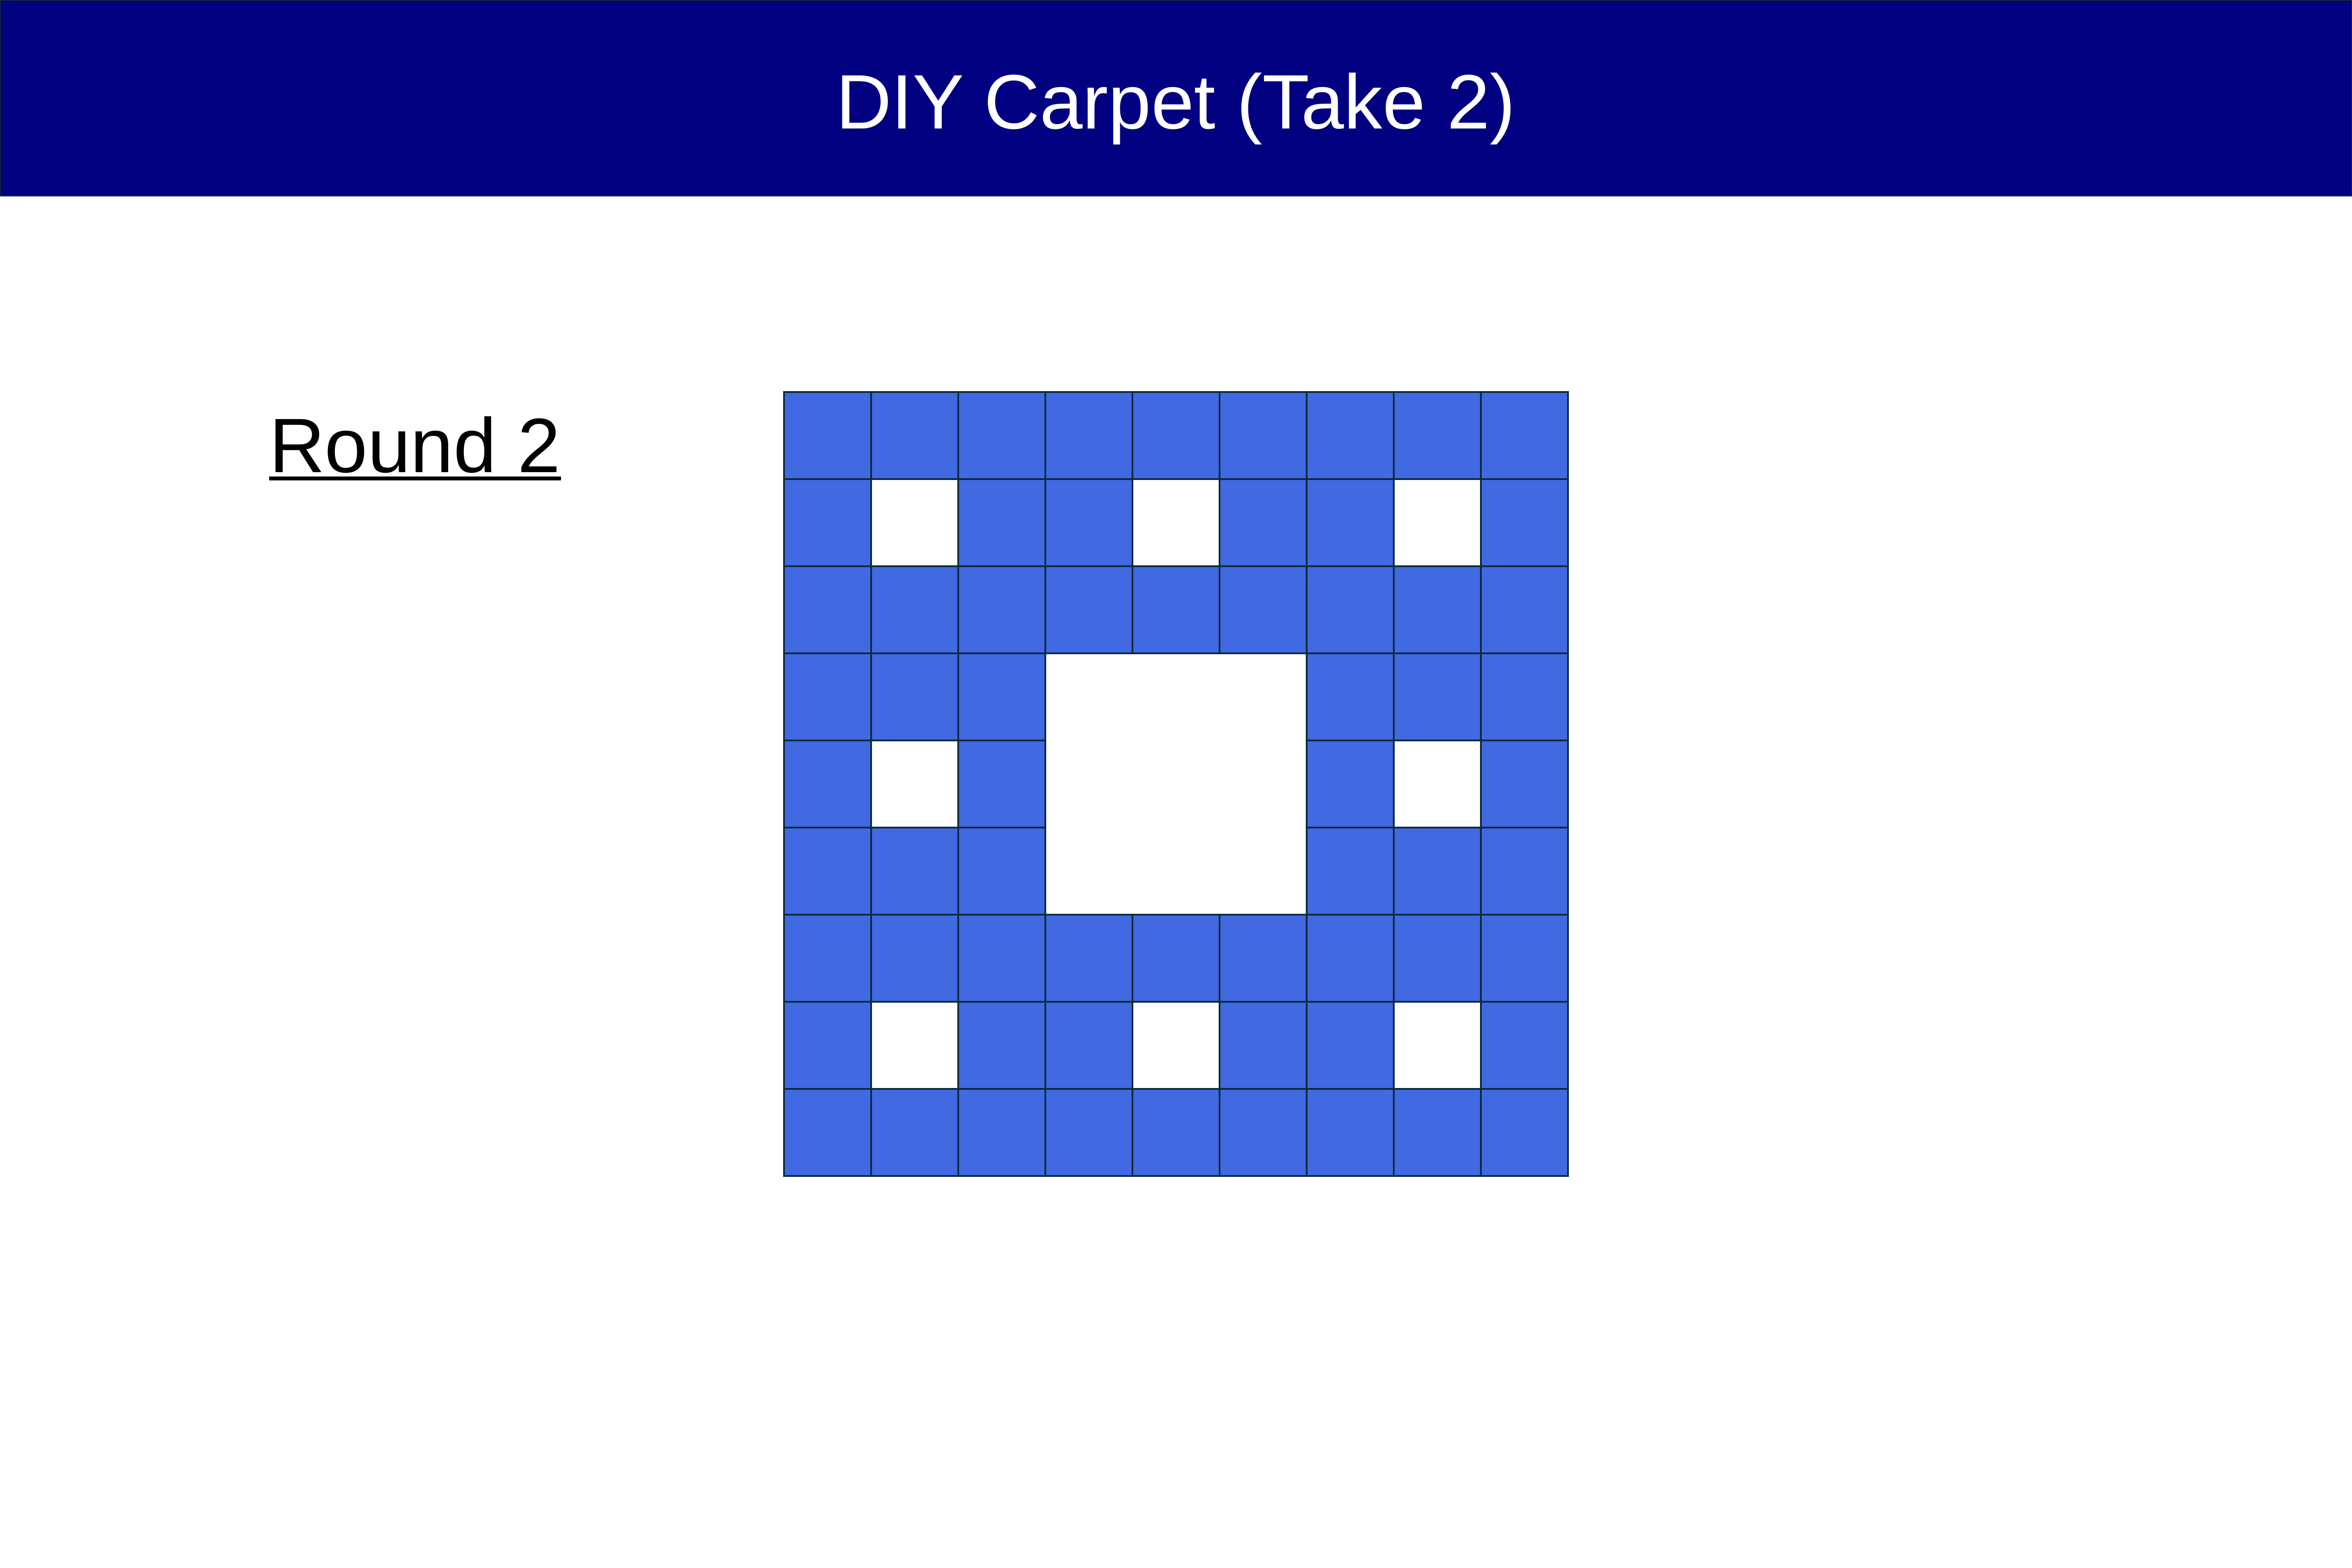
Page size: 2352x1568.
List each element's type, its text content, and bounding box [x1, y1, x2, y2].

text_box [870, 1088, 957, 1177]
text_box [1307, 392, 1568, 654]
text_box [1306, 915, 1568, 1176]
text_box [784, 392, 1045, 654]
text_box [957, 1090, 1044, 1177]
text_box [1045, 914, 1306, 1176]
text_box [783, 1003, 872, 1090]
text_box [783, 916, 870, 1003]
text_box [957, 1001, 1044, 1090]
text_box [1045, 392, 1307, 654]
text_box [870, 916, 957, 1003]
text_box Round 2 [263, 392, 568, 491]
text_box DIY Carpet (Take 2) [0, 0, 2352, 196]
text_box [784, 654, 1046, 915]
text_box [783, 1090, 870, 1177]
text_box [1306, 654, 1568, 915]
text_box [957, 916, 1044, 1001]
